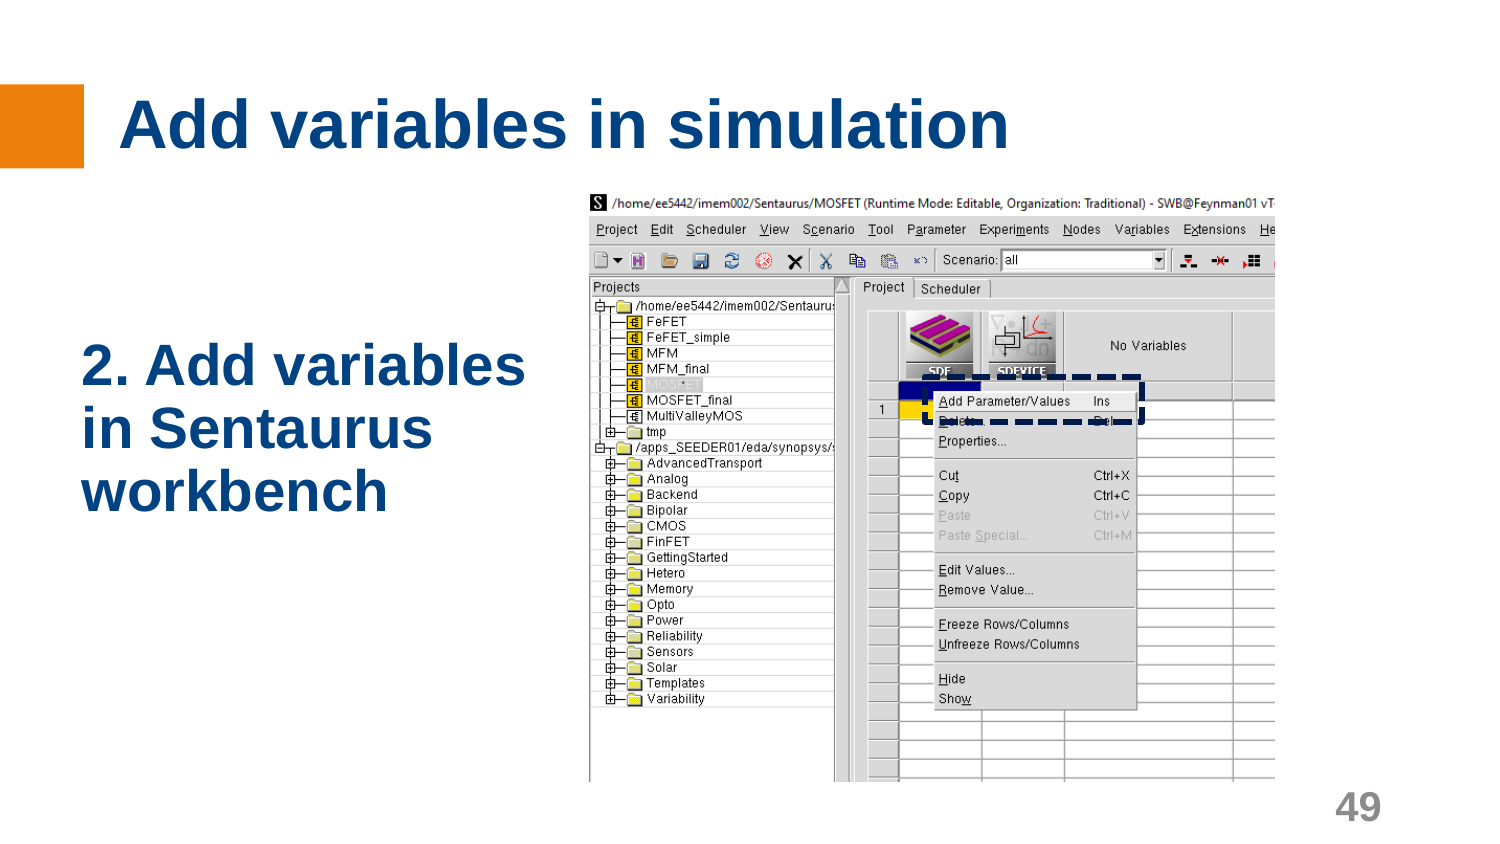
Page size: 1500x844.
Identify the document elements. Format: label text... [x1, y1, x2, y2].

slide_number 49 [1275, 782, 1397, 827]
title Add variables in simulation [103, 44, 1397, 208]
picture [588, 191, 1275, 782]
text_box 2. Add variables in Sentaurus workbench [66, 327, 563, 532]
